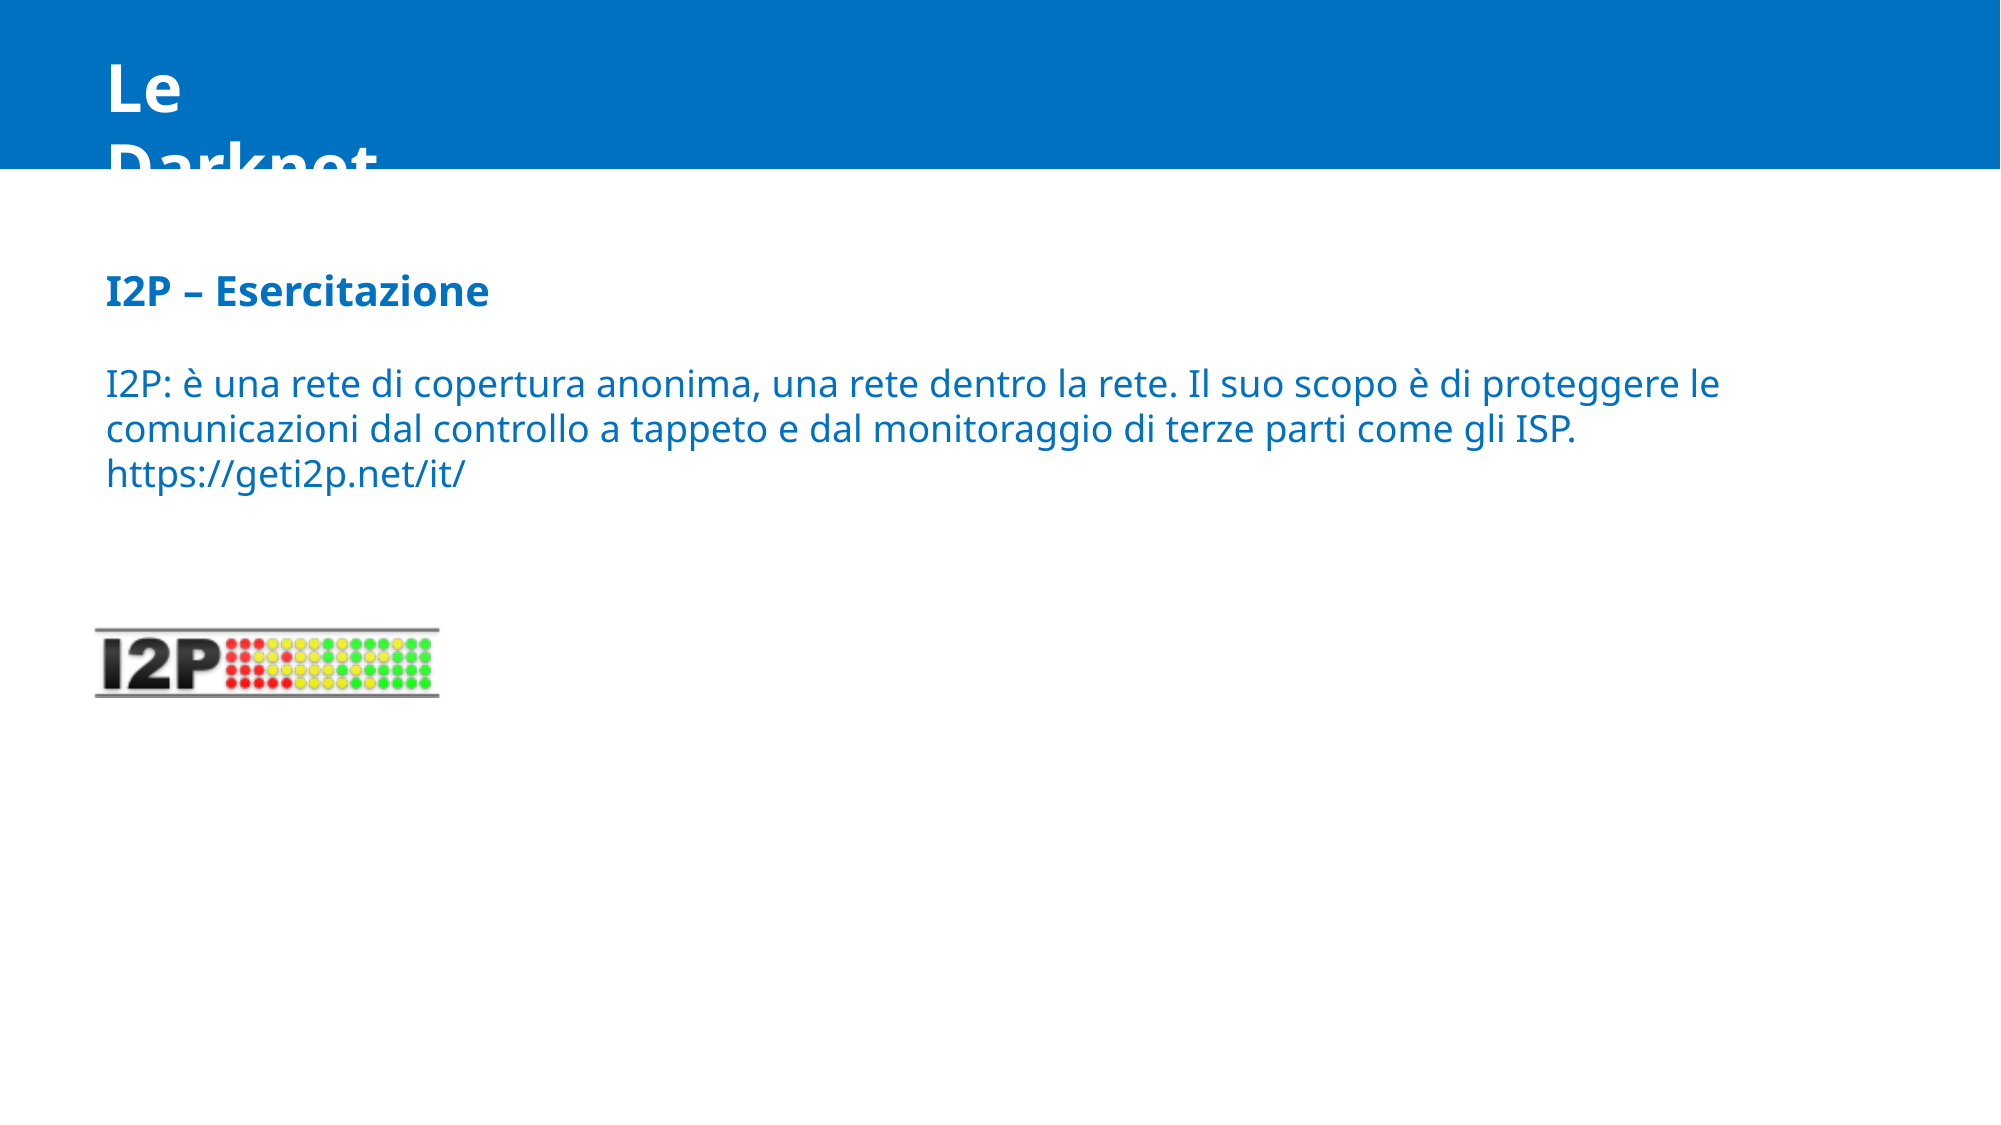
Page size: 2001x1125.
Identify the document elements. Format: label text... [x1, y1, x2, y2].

text_box I2P – Esercitazione I2P: è una rete di copertura anonima, una rete dentro la rete. Il suo scopo è di proteggere le comunicazioni dal controllo a tappeto e dal monitoraggio di terze parti come gli ISP. https://geti2p.net/it/ [90, 257, 1811, 503]
text_box Le Darknet [90, 38, 465, 214]
picture [90, 624, 445, 698]
